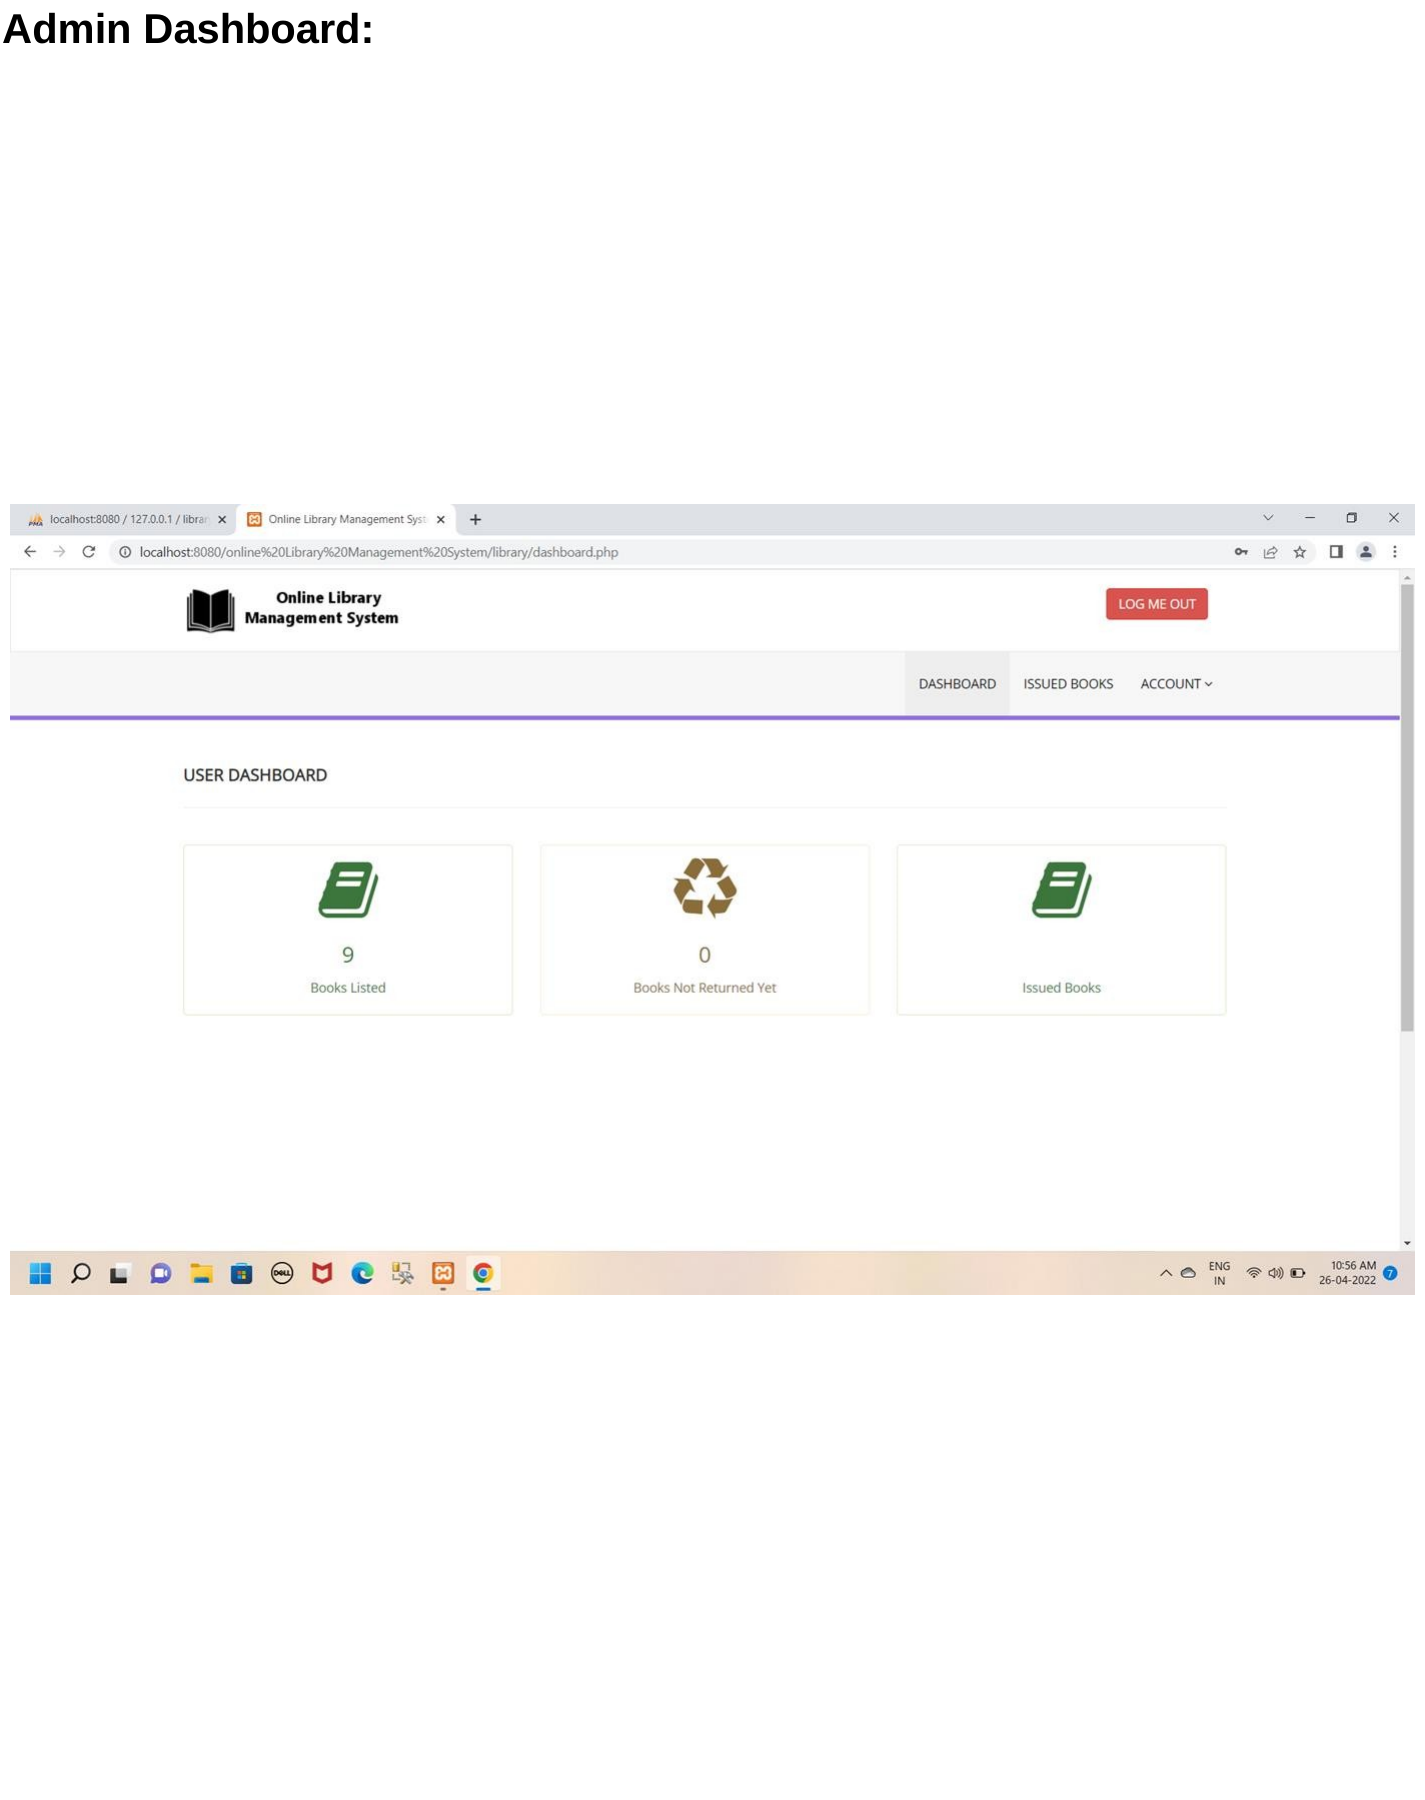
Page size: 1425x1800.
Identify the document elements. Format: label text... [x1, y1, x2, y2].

picture [10, 504, 1415, 1296]
text_box Admin Dashboard: [0, 0, 380, 53]
